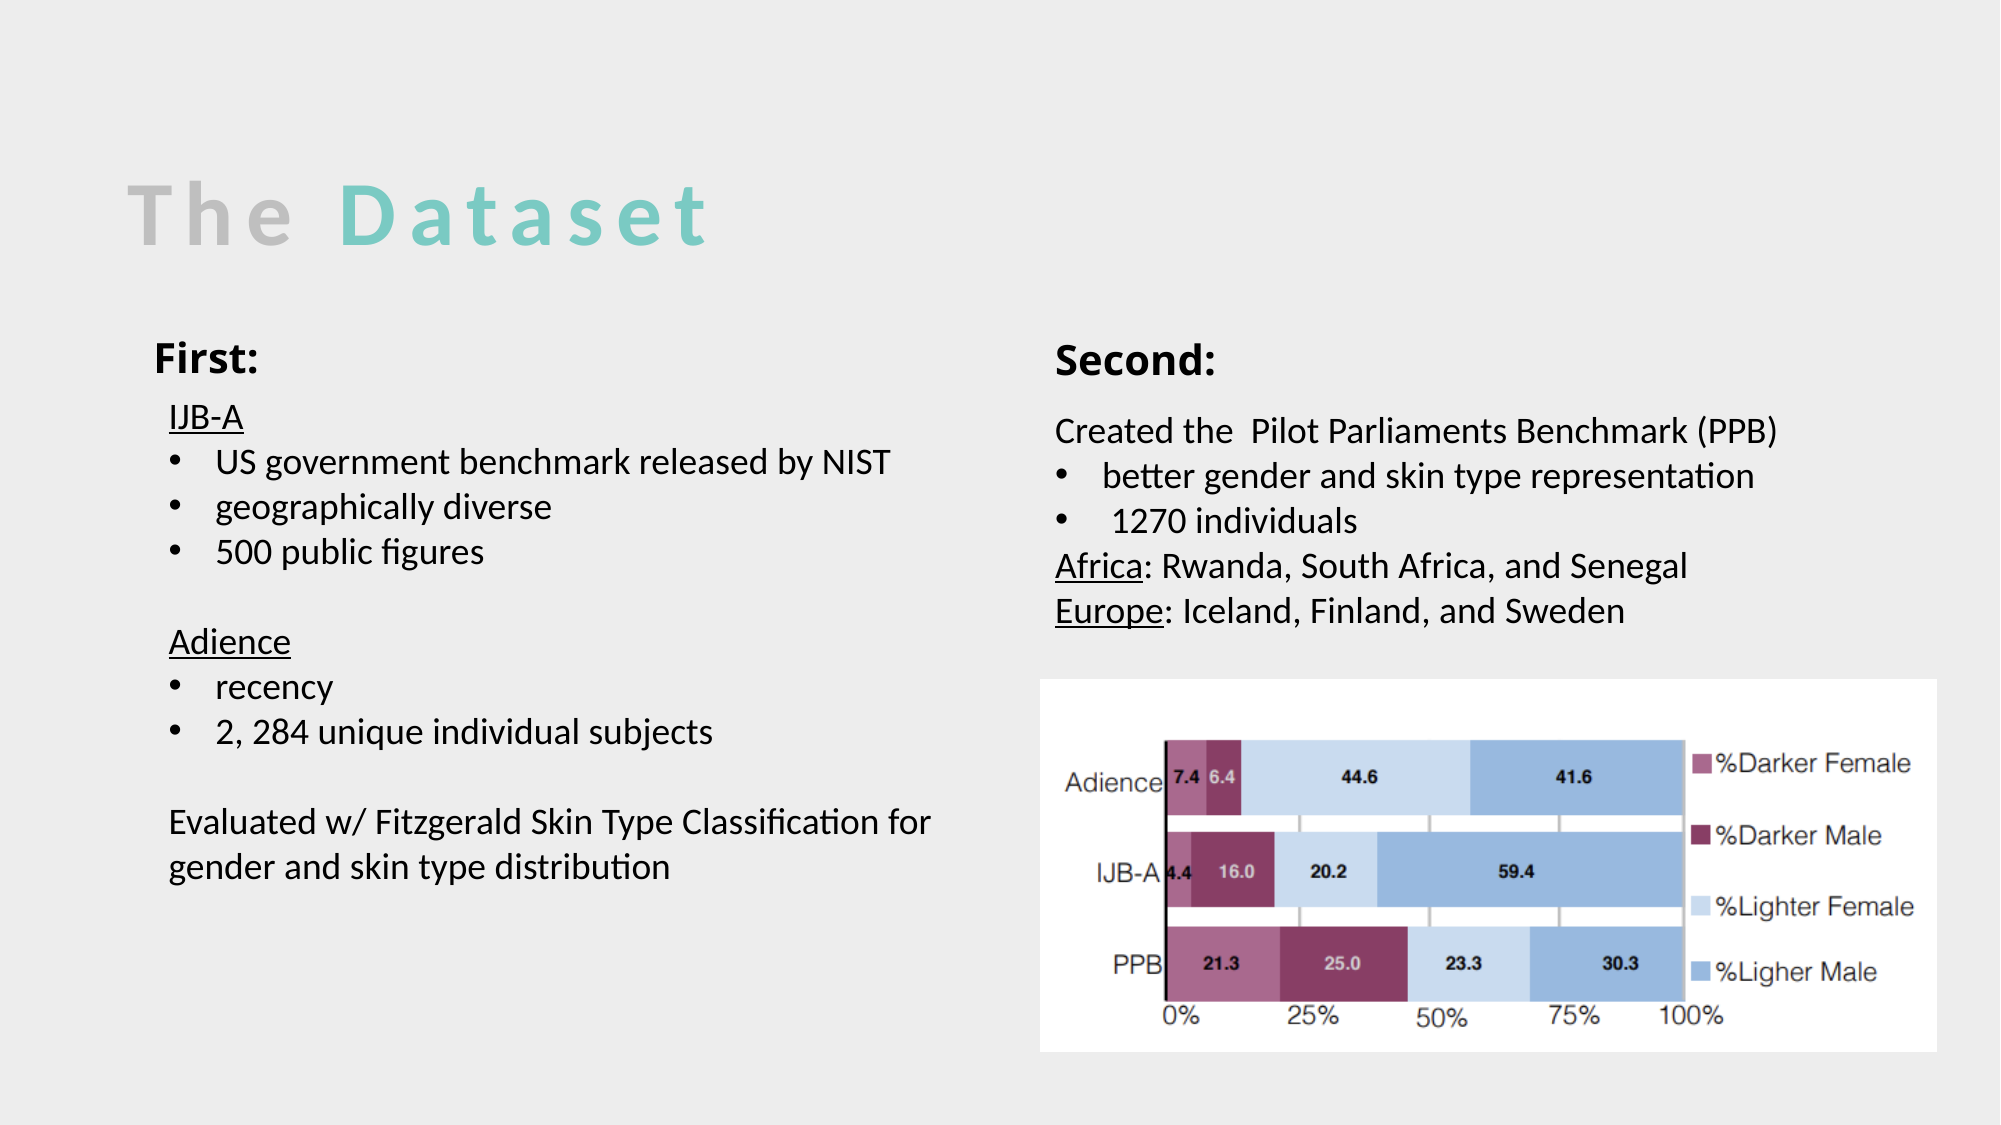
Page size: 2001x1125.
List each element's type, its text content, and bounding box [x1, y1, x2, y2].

text_box IJB-A US government benchmark released by NIST geographically diverse 500 public figures Adience recency 2, 284 unique individual subjects Evaluated w/ Fitzgerald Skin Type Classification for gender and skin type distribution [153, 384, 1041, 895]
text_box Second: [1040, 326, 1823, 392]
text_box Created the Pilot Parliaments Benchmark (PPB) better gender and skin type representation 1270 individuals Africa: Rwanda, South Africa, and Senegal Europe: Iceland, Finland, and Sweden [1040, 398, 2000, 639]
text_box The Dataset [112, 146, 1888, 272]
text_box First: [138, 324, 921, 390]
picture [1040, 679, 1937, 1052]
